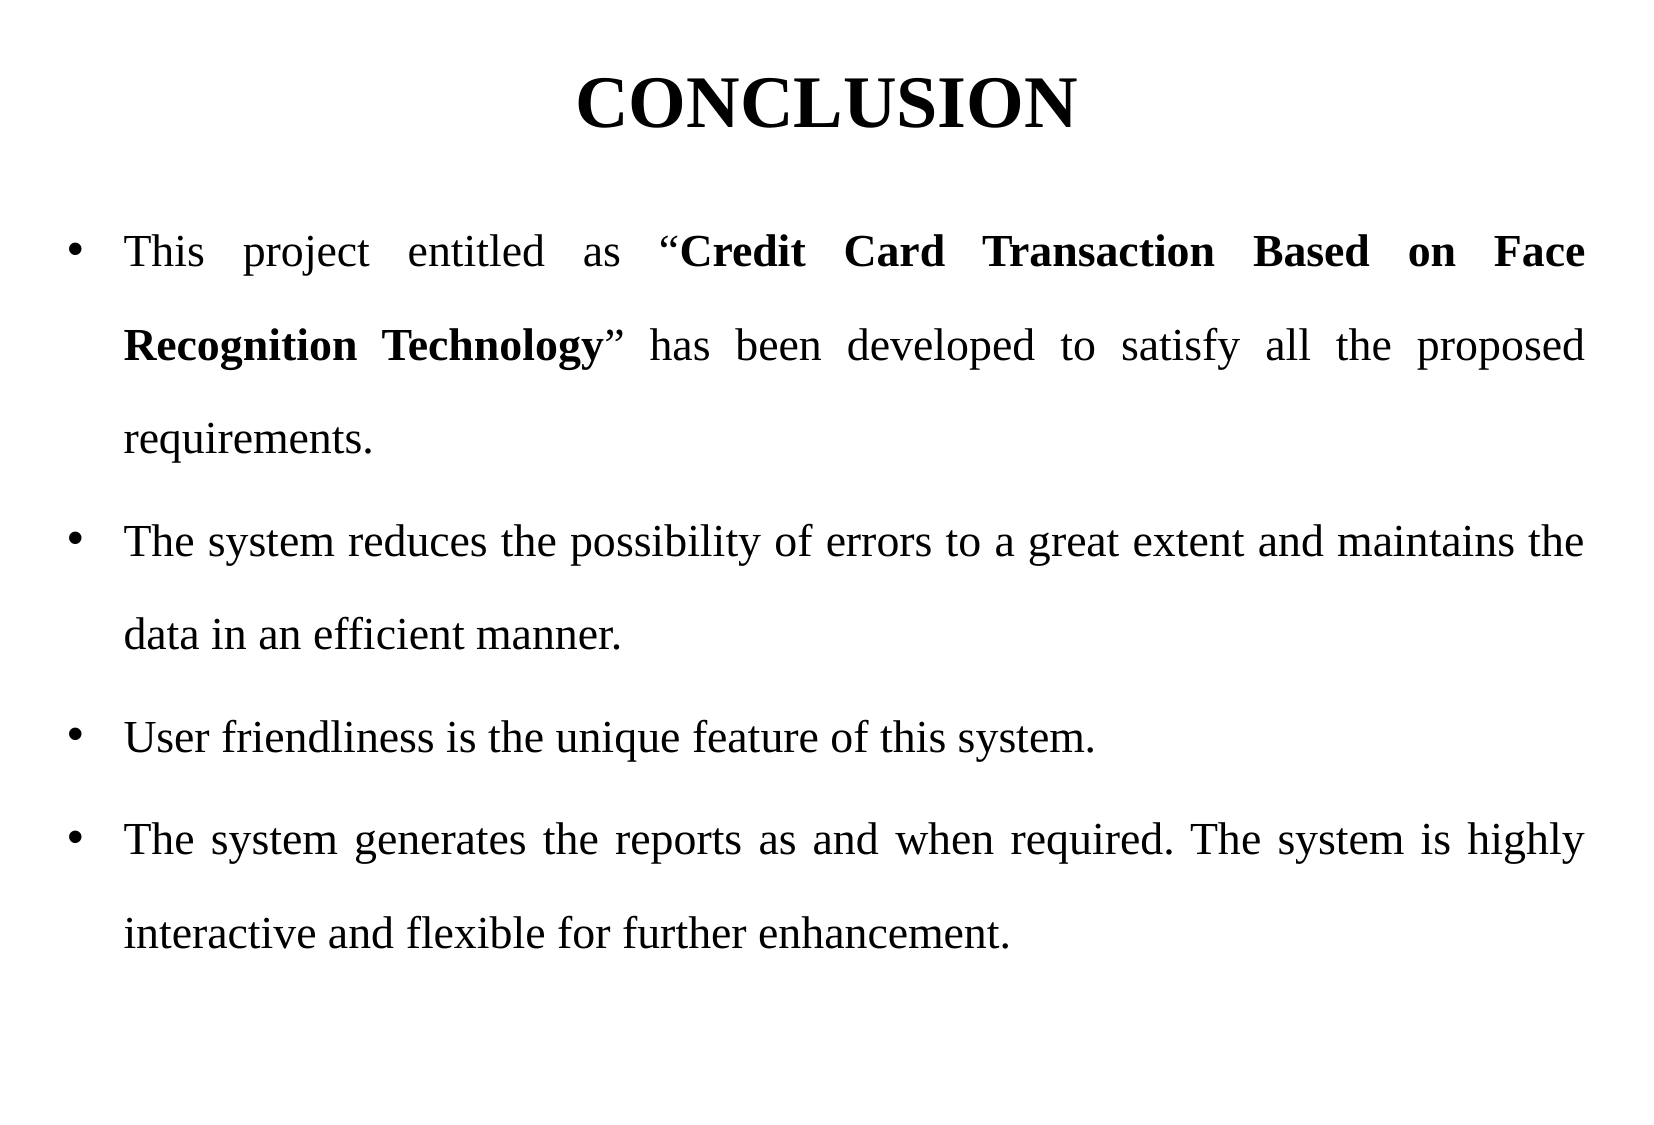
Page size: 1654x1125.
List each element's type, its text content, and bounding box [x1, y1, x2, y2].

list This project entitled as “Credit Card Transaction Based on Face Recognition Technology” has been developed to satisfy all the proposed requirements. The system reduces the possibility of errors to a great extent and maintains the data in an efficient manner. User friendliness is the unique feature of this system. The system generates the reports as and when required. The system is highly interactive and flexible for further enhancement. [52, 174, 1602, 980]
title CONCLUSION [82, 45, 1571, 150]
